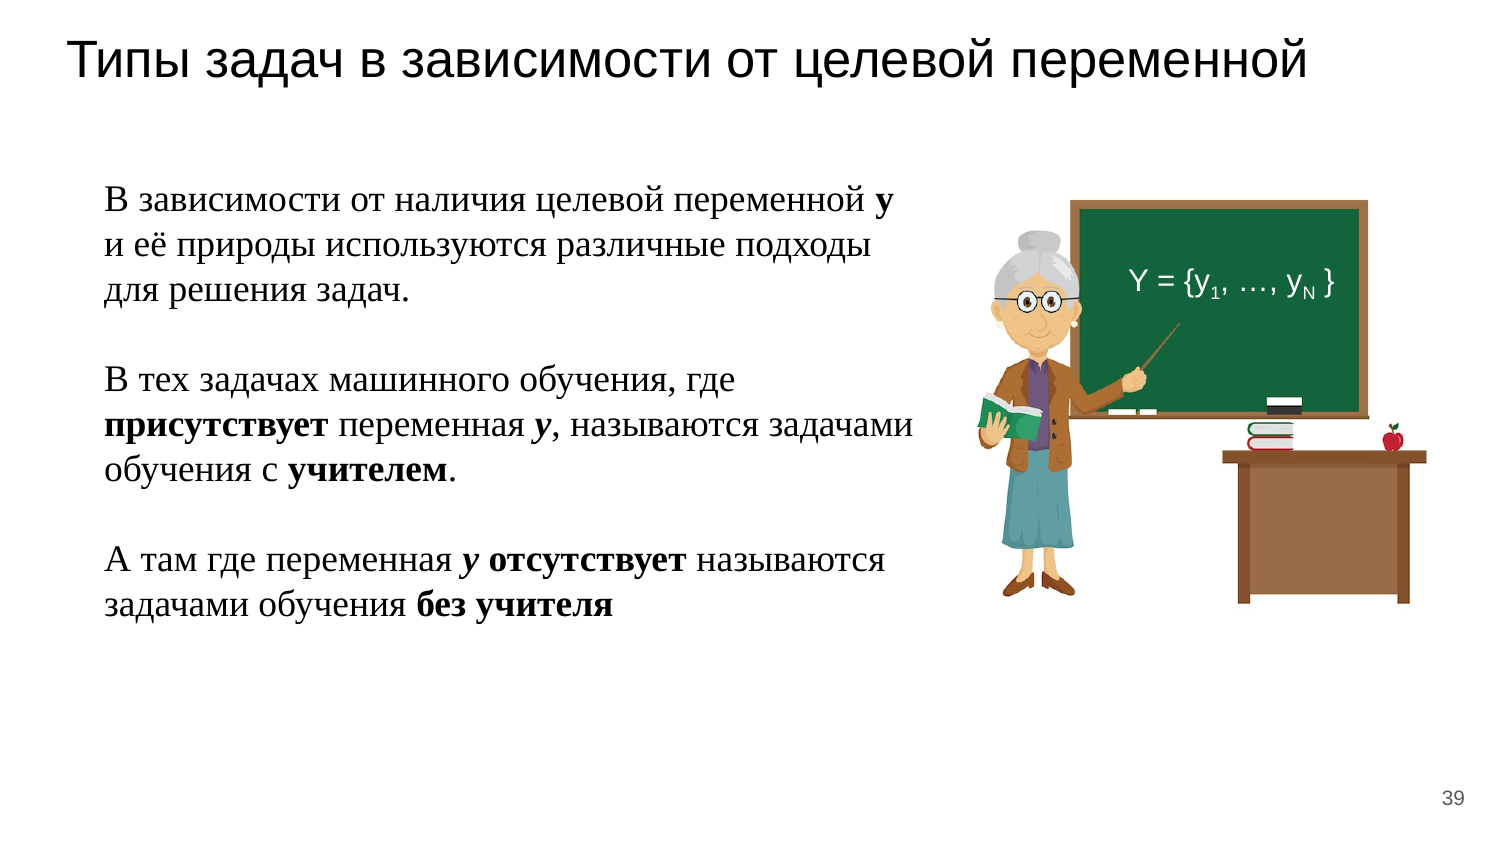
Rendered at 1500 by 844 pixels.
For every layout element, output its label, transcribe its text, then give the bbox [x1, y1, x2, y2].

picture [953, 143, 1450, 640]
slide_number ‹#› [1389, 764, 1480, 830]
text_box В зависимости от наличия целевой переменной y и её природы используются различные подходы для решения задач. В тех задачах машинного обучения, где присутствует переменная y, называются задачами обучения с учителем. А там где переменная y отсутствует называются задачами обучения без учителя [89, 159, 939, 736]
title Типы задач в зависимости от целевой переменной [51, 10, 1449, 105]
